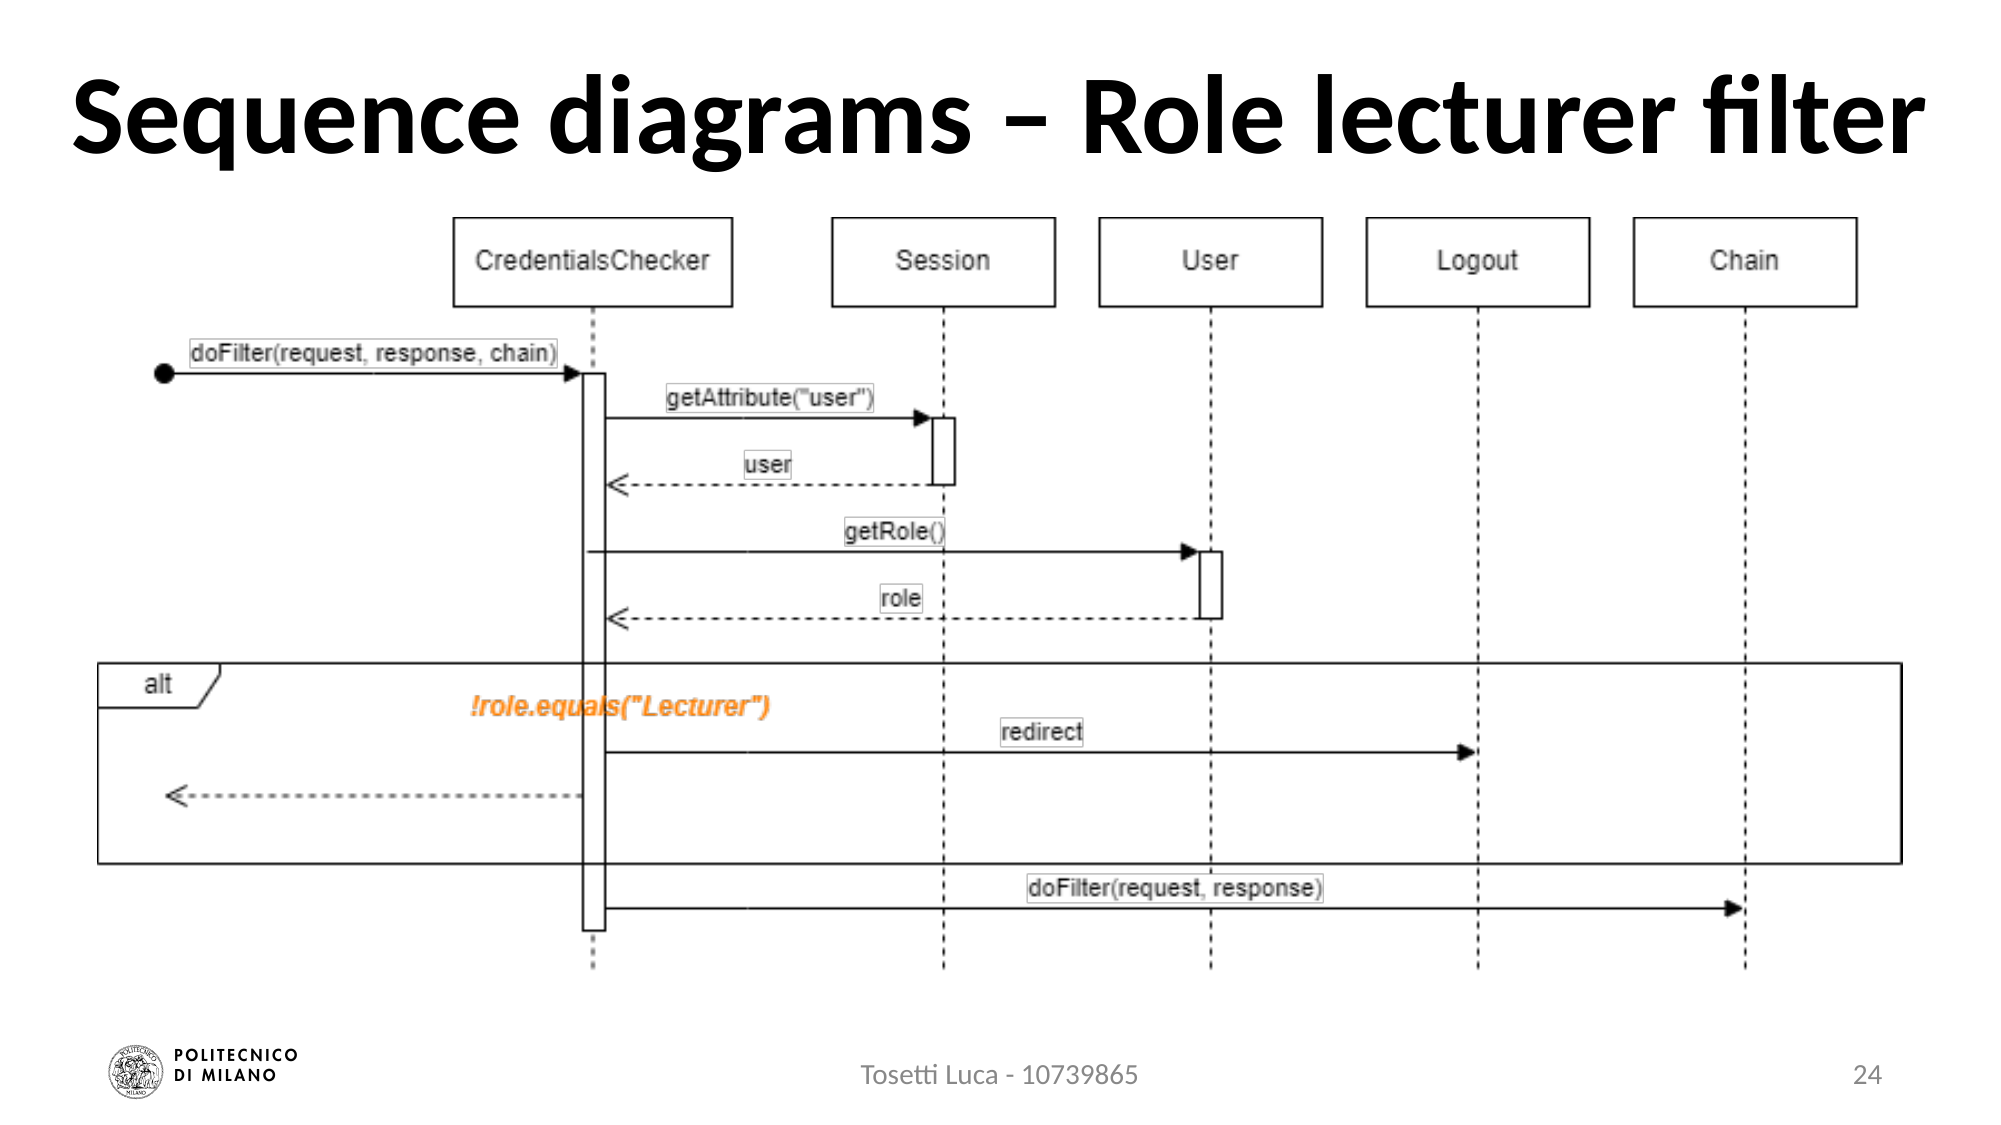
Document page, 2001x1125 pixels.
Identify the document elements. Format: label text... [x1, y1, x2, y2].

slide_number 24 [1433, 1042, 1900, 1103]
footer Tosetti Luca - 10739865 [683, 1042, 1317, 1103]
picture [96, 217, 1903, 977]
picture [99, 1042, 306, 1103]
title Sequence diagrams – Role lecturer filter [0, 0, 2000, 218]
